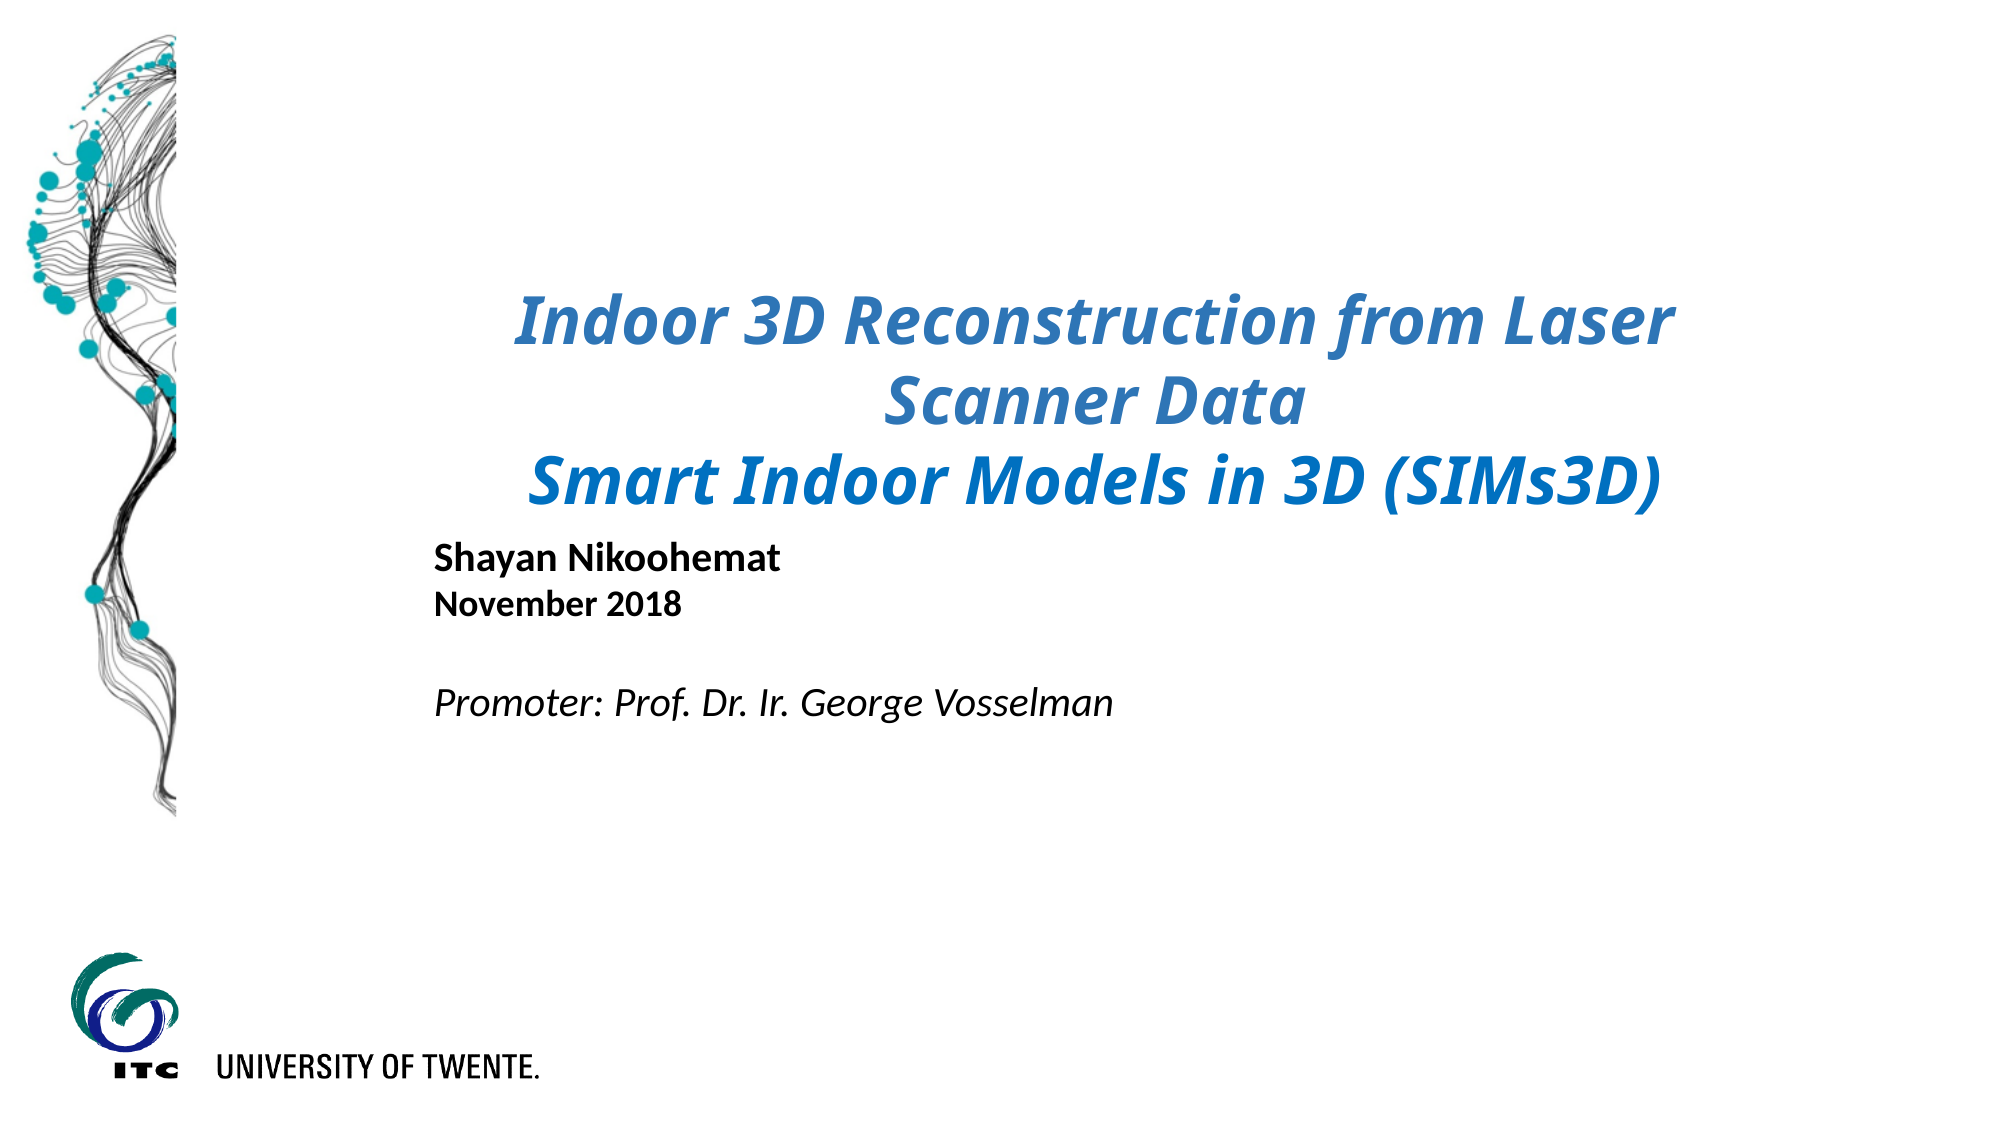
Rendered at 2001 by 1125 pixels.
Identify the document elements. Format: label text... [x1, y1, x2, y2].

text_box Shayan Nikoohemat November 2018 Promoter: Prof. Dr. Ir. George Vosselman [419, 521, 1177, 777]
picture [54, 945, 560, 1102]
picture [22, 23, 183, 830]
text_box Indoor 3D Reconstruction from Laser Scanner Data Smart Indoor Models in 3D (SIMs3D) [377, 270, 1815, 605]
